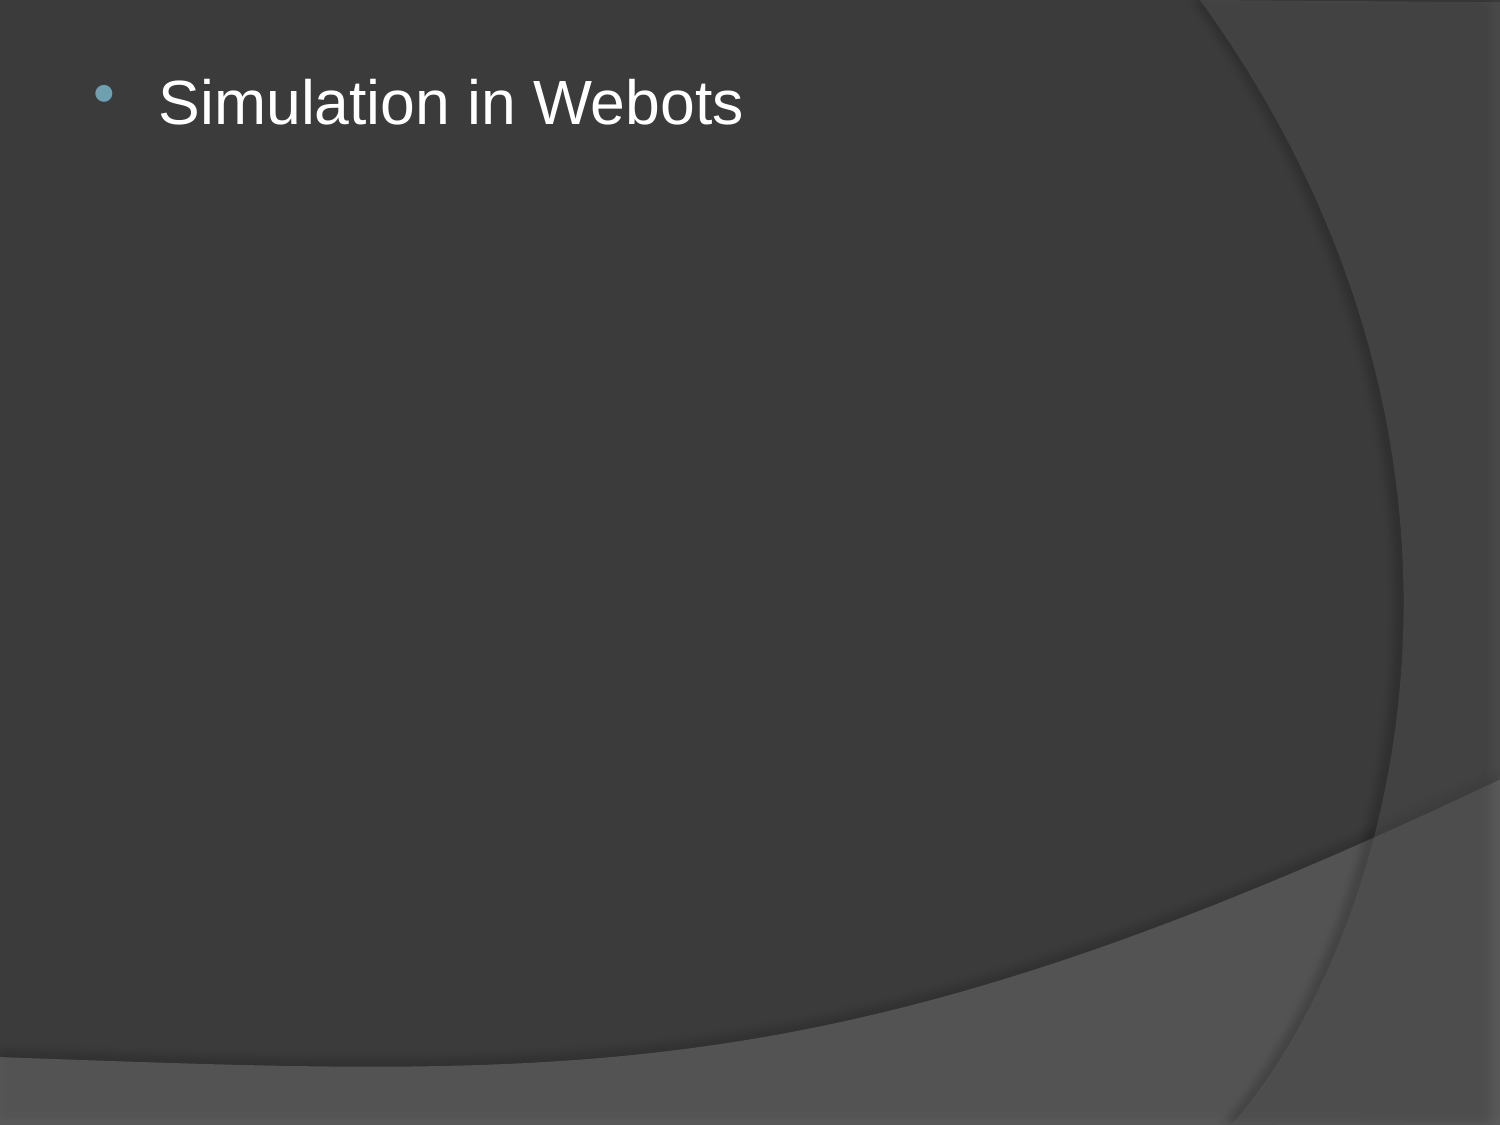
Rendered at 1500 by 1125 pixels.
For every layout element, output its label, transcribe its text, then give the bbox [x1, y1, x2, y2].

list Simulation in Webots [75, 54, 1300, 797]
